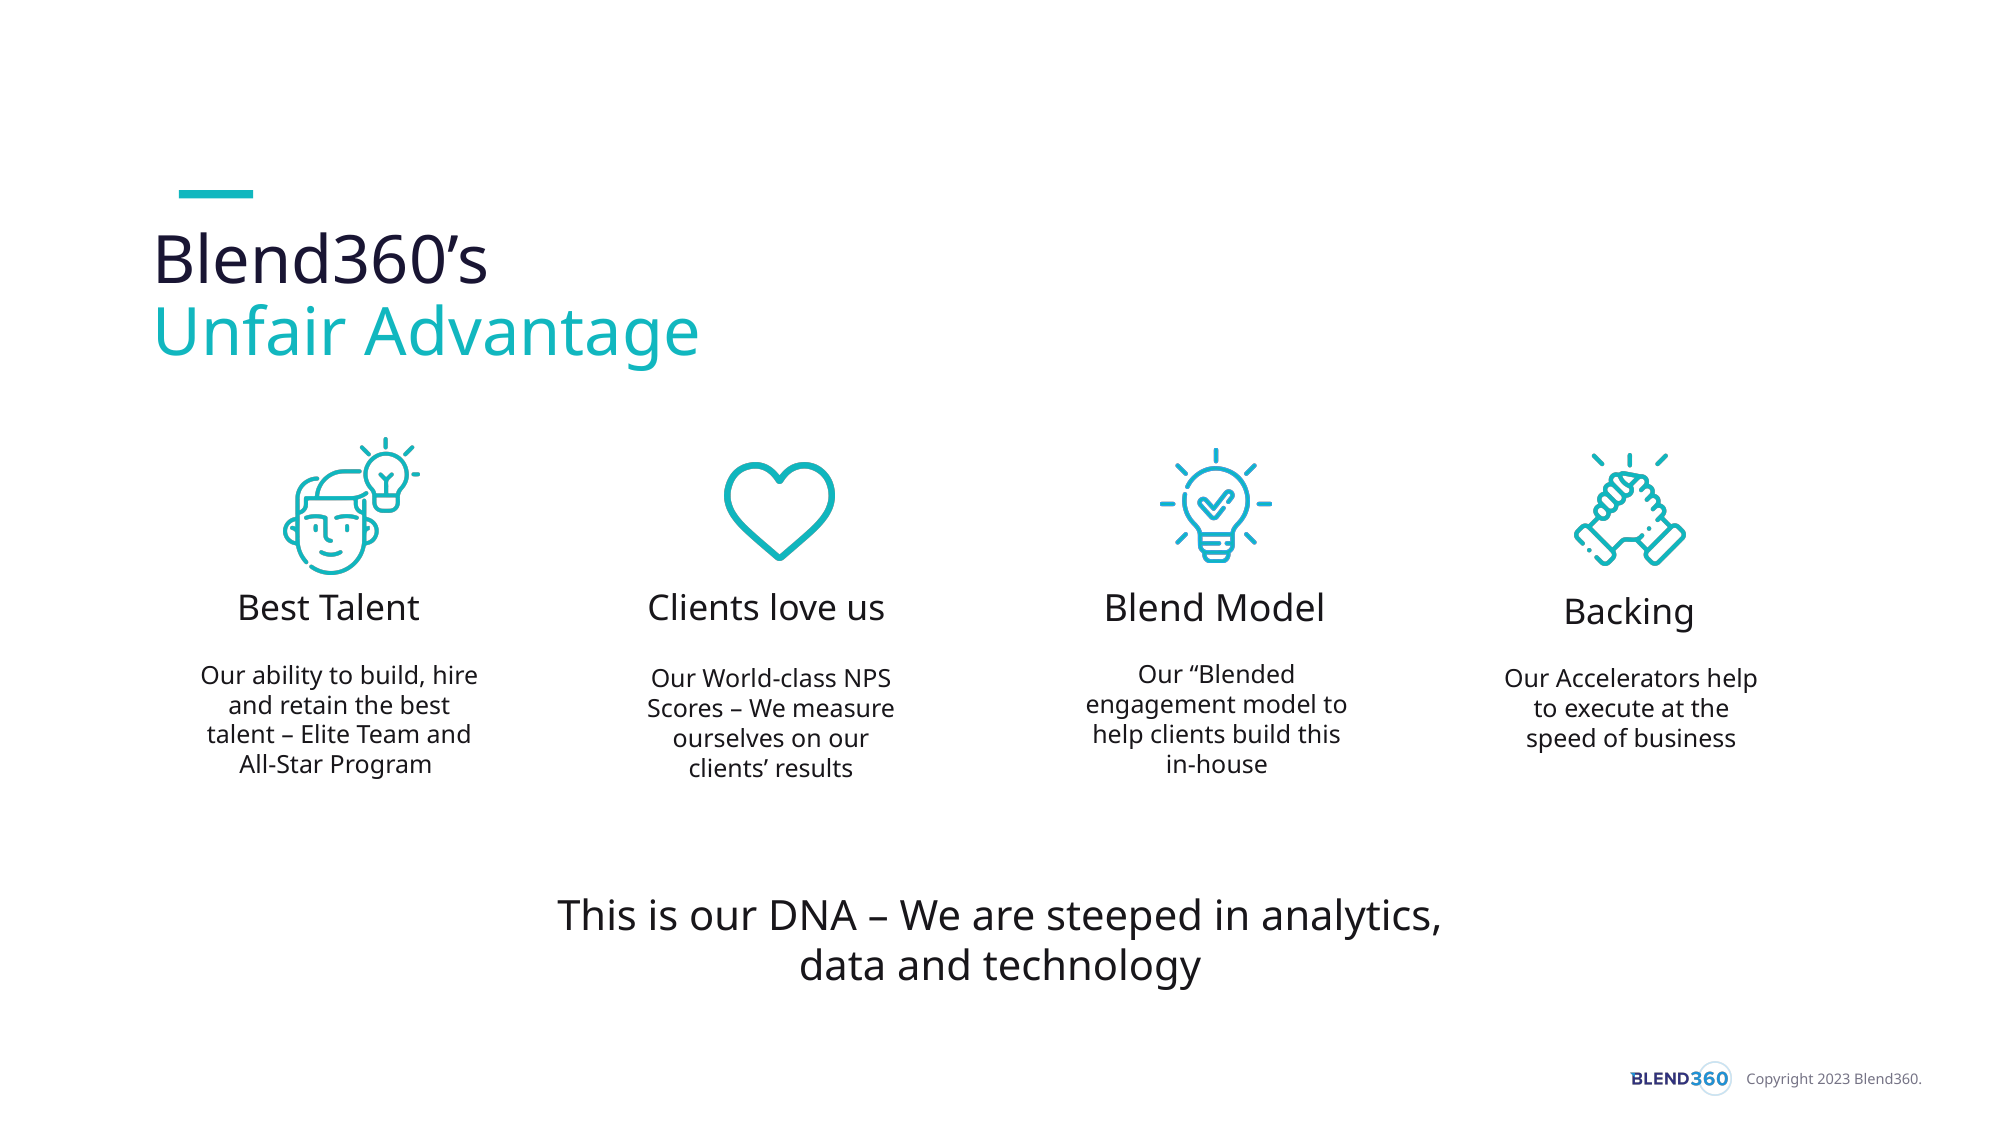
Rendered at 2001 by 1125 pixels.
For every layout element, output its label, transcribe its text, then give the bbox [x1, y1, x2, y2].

picture [1160, 448, 1272, 563]
picture [724, 462, 835, 561]
text_box Backing [1490, 578, 1768, 648]
text_box Our “Blended engagement model to help clients build this in-house [1067, 651, 1367, 786]
text_box Our World-class NPS Scores – We measure ourselves on our clients’ results [621, 655, 921, 791]
text_box Best Talent [190, 574, 467, 644]
text_box Our ability to build, hire and retain the best talent – Elite Team and All-Star Program [179, 651, 500, 787]
picture [1630, 1061, 1732, 1096]
text_box This is our DNA – We are steeped in analytics, data and technology [509, 881, 1491, 997]
text_box Clients love us [611, 572, 921, 646]
text_box Our Accelerators help to execute at the speed of business [1481, 655, 1781, 761]
picture [283, 437, 420, 575]
text_box Blend Model [1076, 574, 1354, 644]
title Blend360’s Unfair Advantage [137, 218, 864, 437]
picture [1574, 453, 1686, 566]
